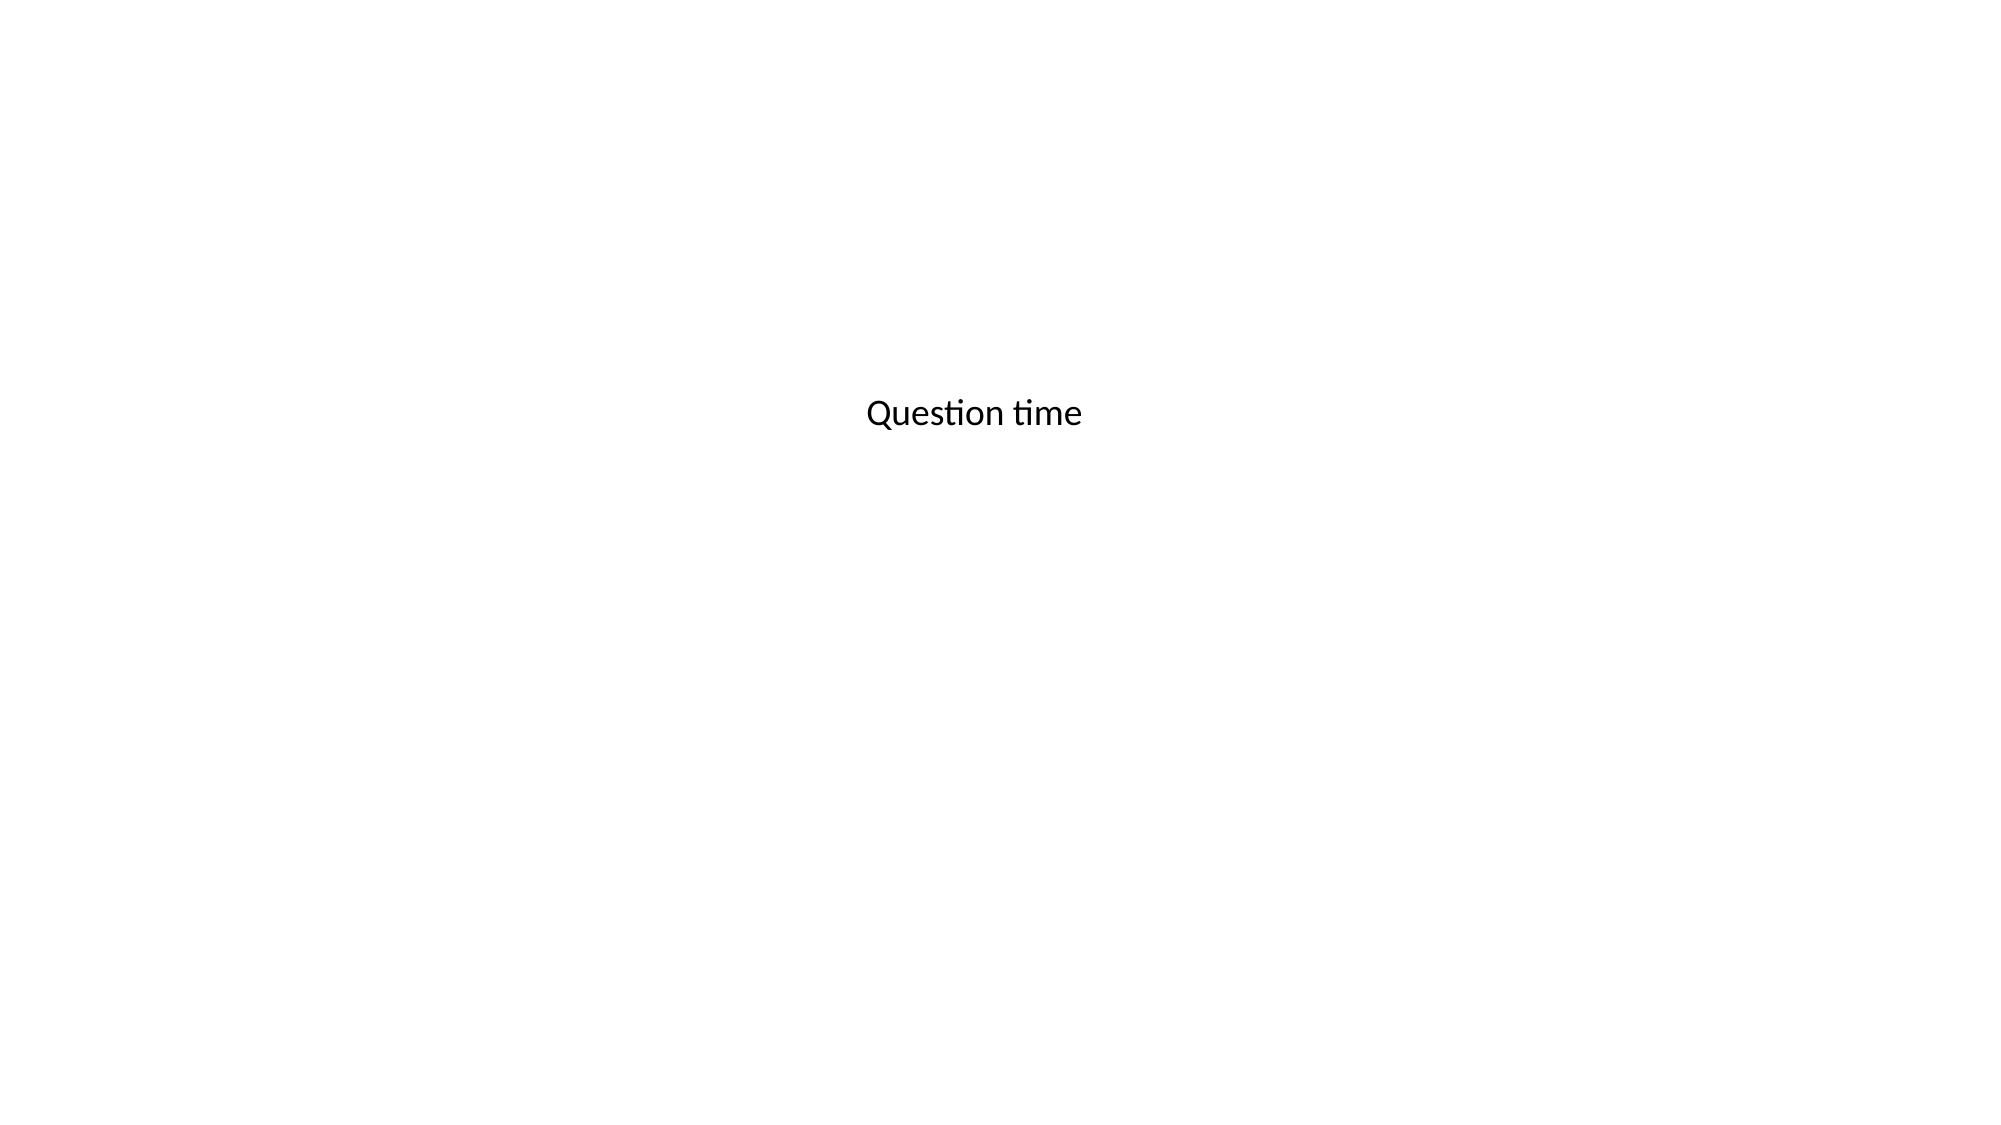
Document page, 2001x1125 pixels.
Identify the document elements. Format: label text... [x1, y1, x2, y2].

text_box Question time [851, 380, 1098, 441]
